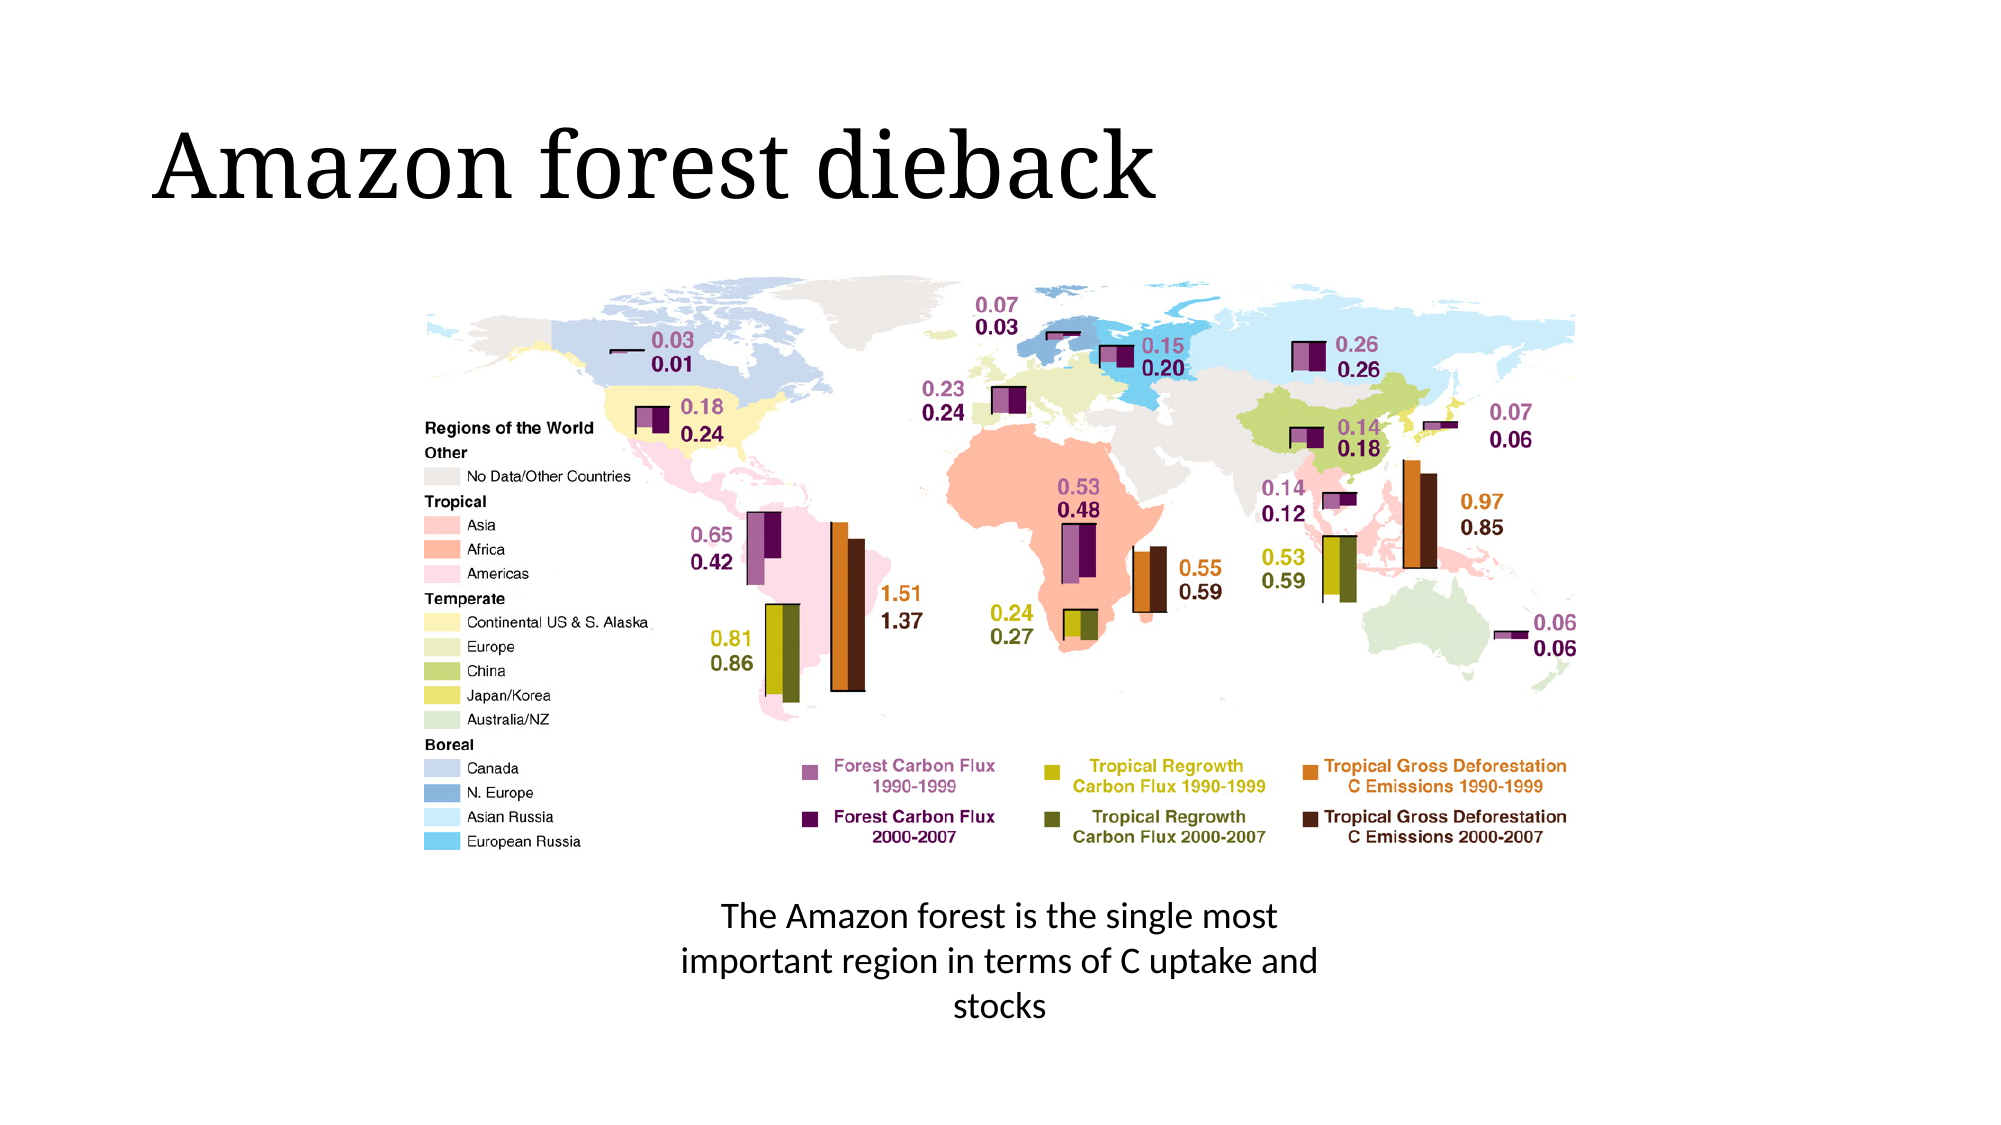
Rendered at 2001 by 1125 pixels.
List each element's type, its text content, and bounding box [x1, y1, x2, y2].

title Amazon forest dieback [137, 59, 1863, 278]
picture [424, 275, 1576, 850]
text_box The Amazon forest is the single most important region in terms of C uptake and stocks [640, 883, 1360, 1034]
